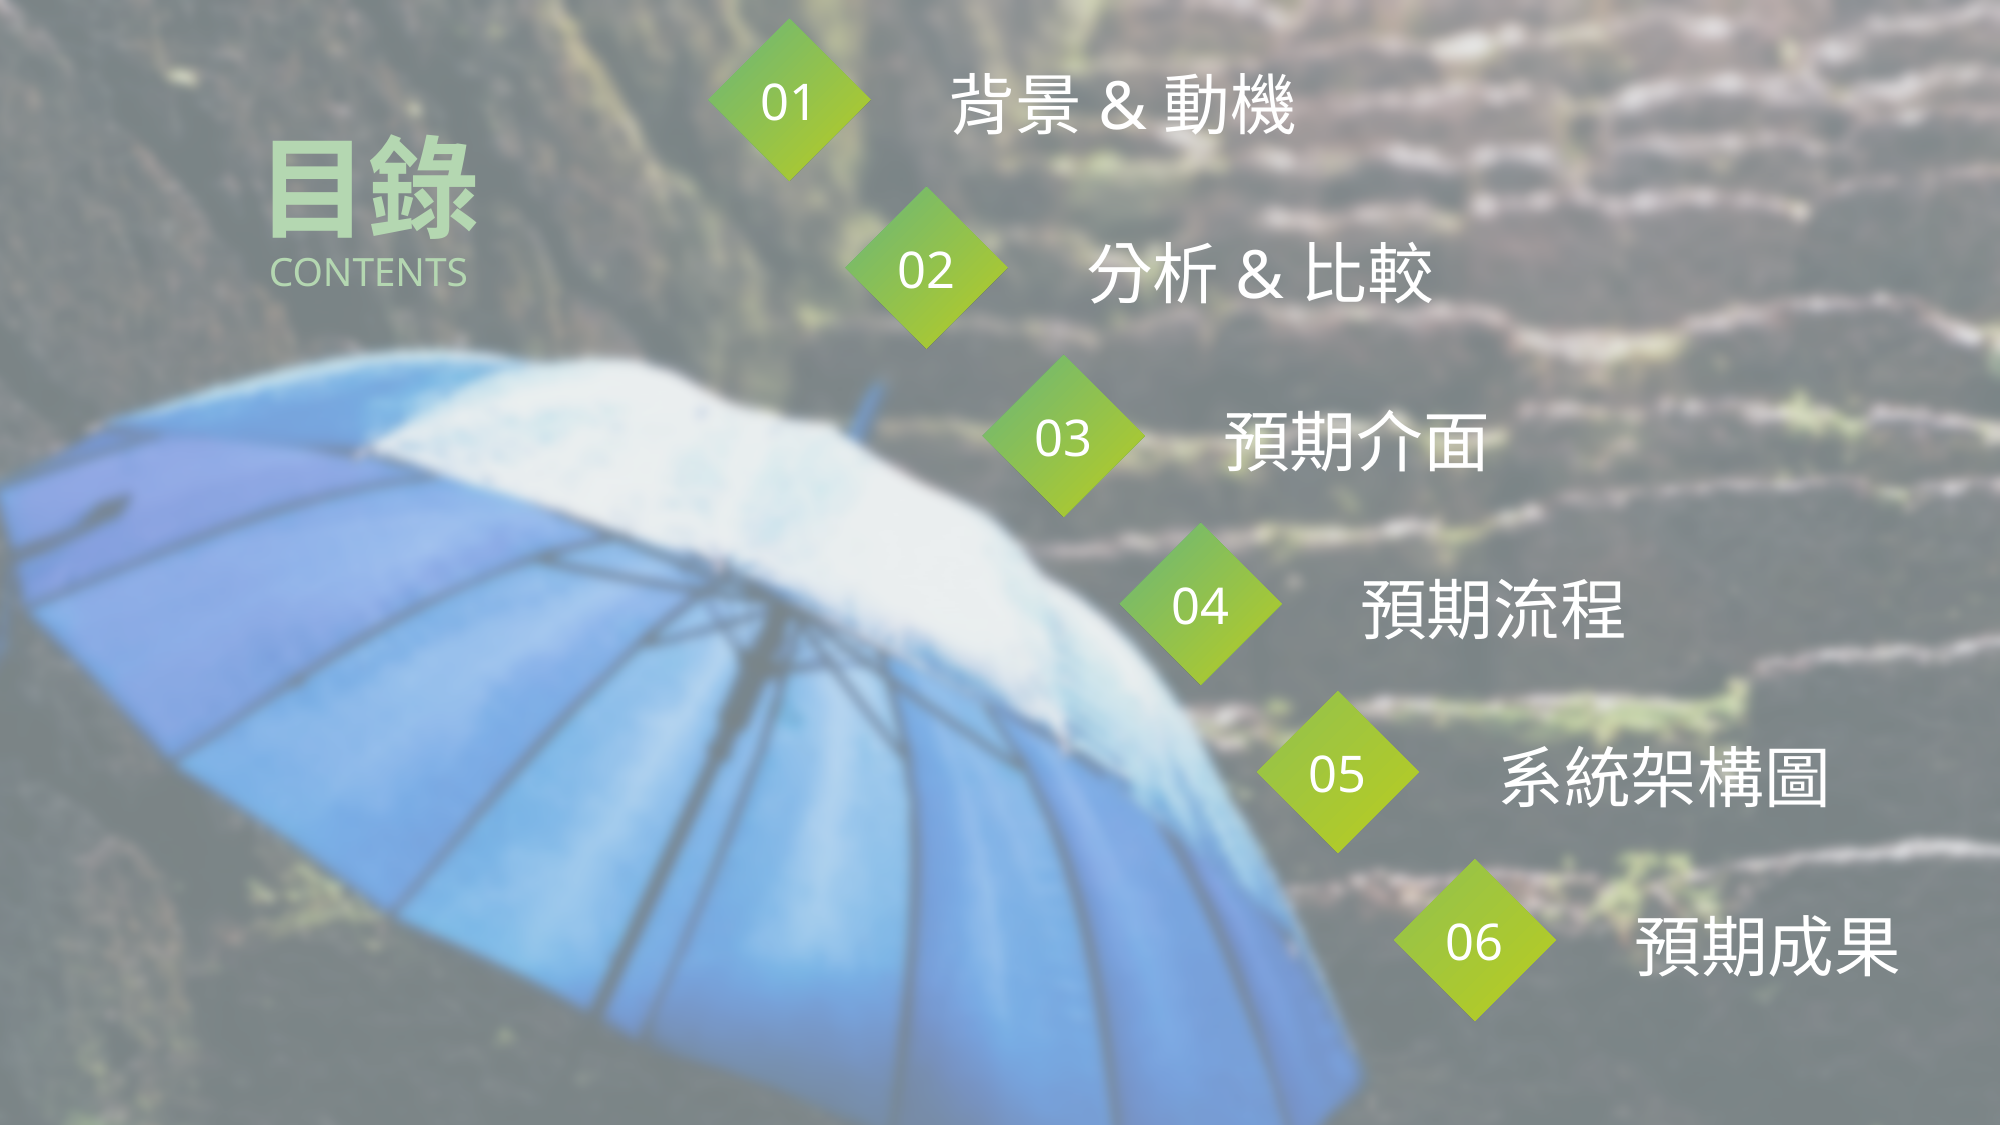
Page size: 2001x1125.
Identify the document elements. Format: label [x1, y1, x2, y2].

text_box [177, 118, 560, 294]
text_box [708, 18, 1461, 181]
text_box [1119, 522, 1873, 685]
picture [0, 0, 2000, 1125]
text_box [982, 354, 1736, 517]
text_box [845, 186, 1598, 349]
text_box [1393, 859, 2000, 1021]
text_box [1256, 691, 2000, 853]
